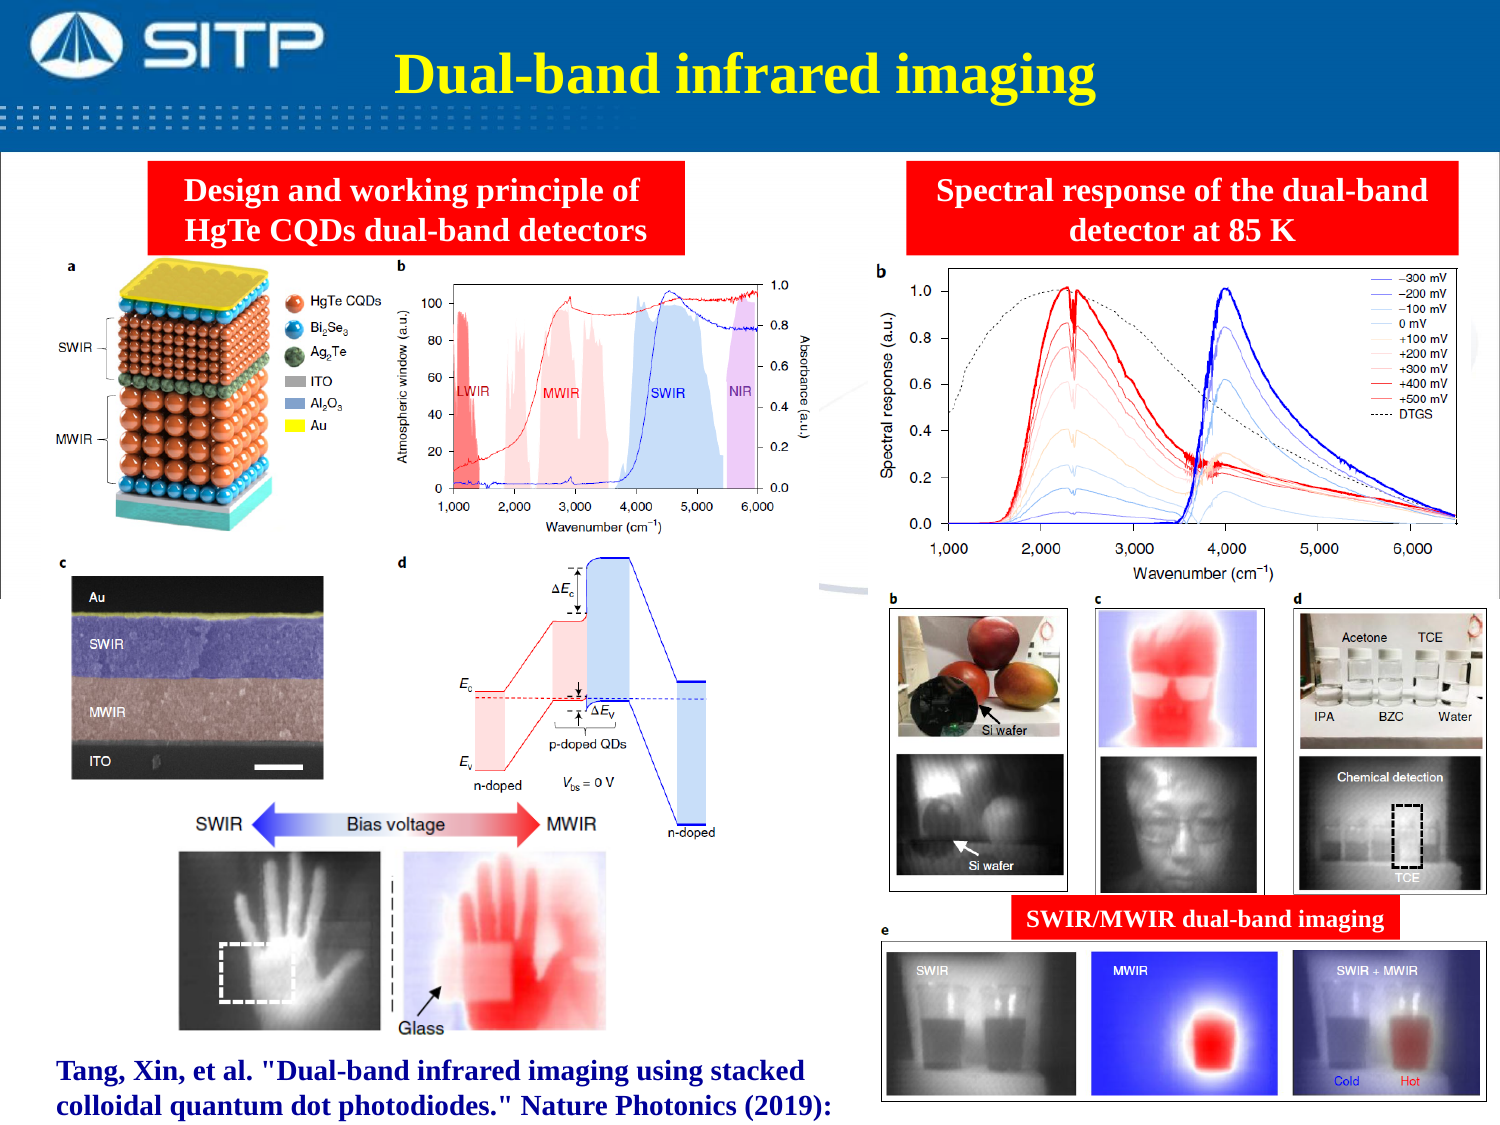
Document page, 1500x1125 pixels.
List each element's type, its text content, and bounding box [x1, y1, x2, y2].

picture [0, 0, 1500, 1111]
text_box Tang, Xin, et al. "Dual-band infrared imaging using stacked colloidal quantum dot photodiodes." Nature Photonics (2019): 1. [41, 1043, 869, 1125]
text_box Dual-band infrared imaging [379, 27, 1113, 113]
text_box Spectral response of the dual-band detector at 85 K [906, 160, 1459, 248]
text_box Design and working principle of HgTe CQDs dual-band detectors [147, 160, 685, 241]
